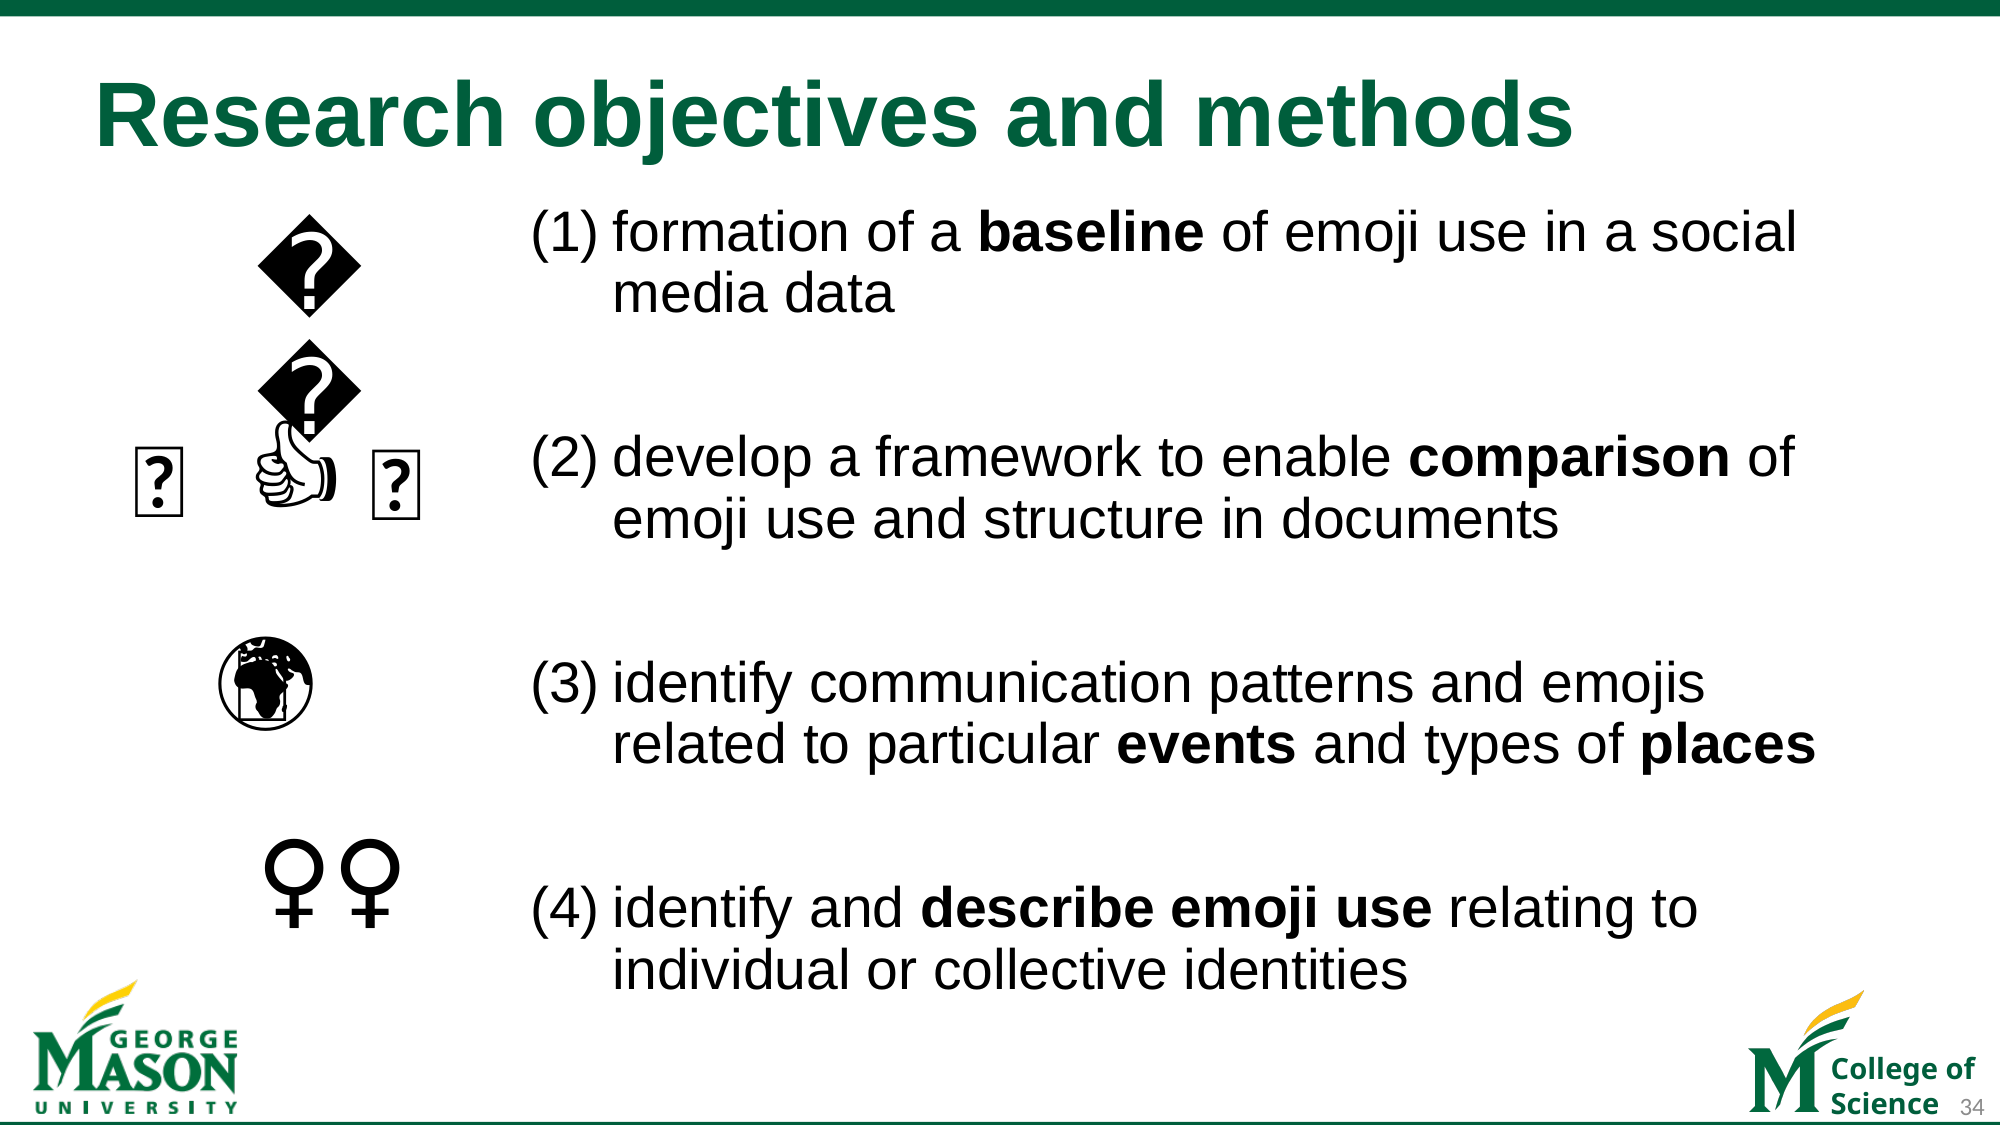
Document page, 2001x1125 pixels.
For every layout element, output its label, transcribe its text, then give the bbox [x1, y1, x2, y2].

text_box 👯‍♀️ [241, 804, 353, 944]
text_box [118, 404, 587, 551]
list formation of a baseline of emoji use in a social media data develop a framework to enable comparison of emoji use and structure in documents identify communication patterns and emojis related to particular events and types of places identify and describe emoji use relating to individual or collective identities [515, 194, 1881, 1014]
title Research objectives and methods [79, 59, 1863, 195]
text_box 📊 [241, 197, 353, 404]
text_box 📆 🌍 [148, 610, 460, 750]
slide_number 34 [1550, 1090, 2000, 1120]
